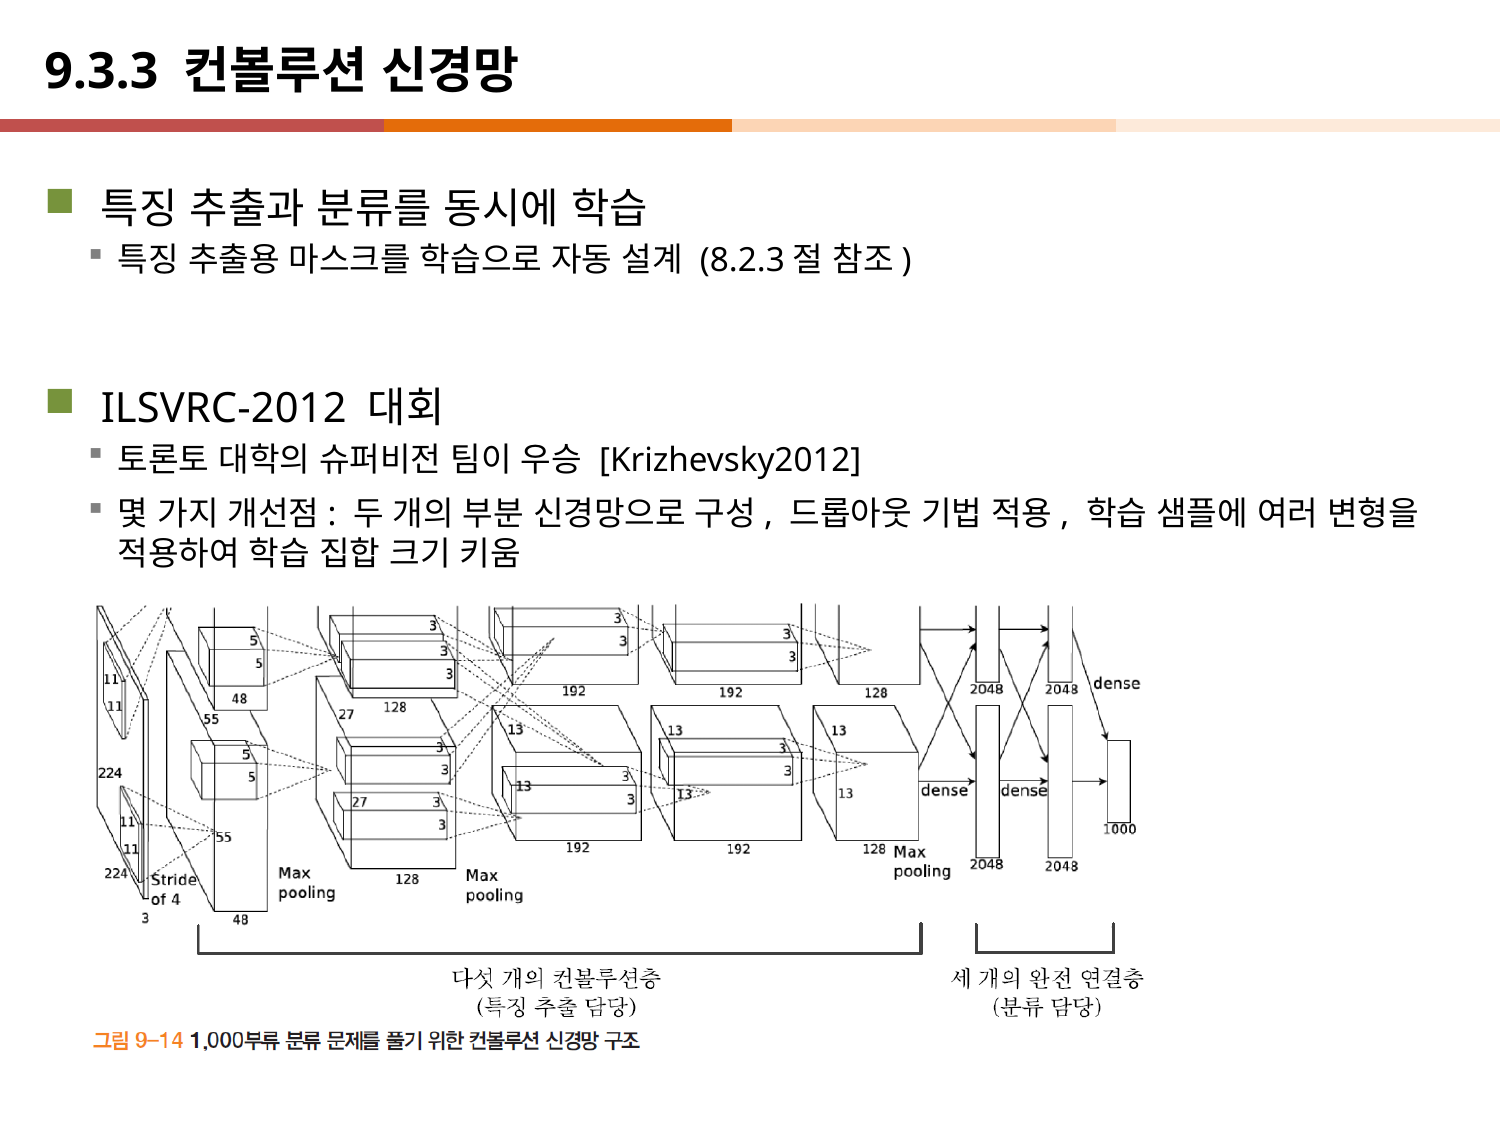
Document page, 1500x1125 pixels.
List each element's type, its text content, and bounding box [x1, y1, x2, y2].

title 9.3.3 컨볼루션 신경망 [29, 23, 1270, 114]
list 특징 추출과 분류를 동시에 학습 특징 추출용 마스크를 학습으로 자동 설계 (8.2.3절 참조) ILSVRC-2012 대회 토론토 대학의 슈퍼비전 팀이 우승 [Krizhevsky2012] 몇 가지 개선점: 두 개의 부분 신경망으로 구성, 드롭아웃 기법 적용, 학습 샘플에 여러 변형을 적용하여 학습 집합 크기 키움 [29, 148, 1471, 1083]
picture [88, 597, 1150, 1059]
